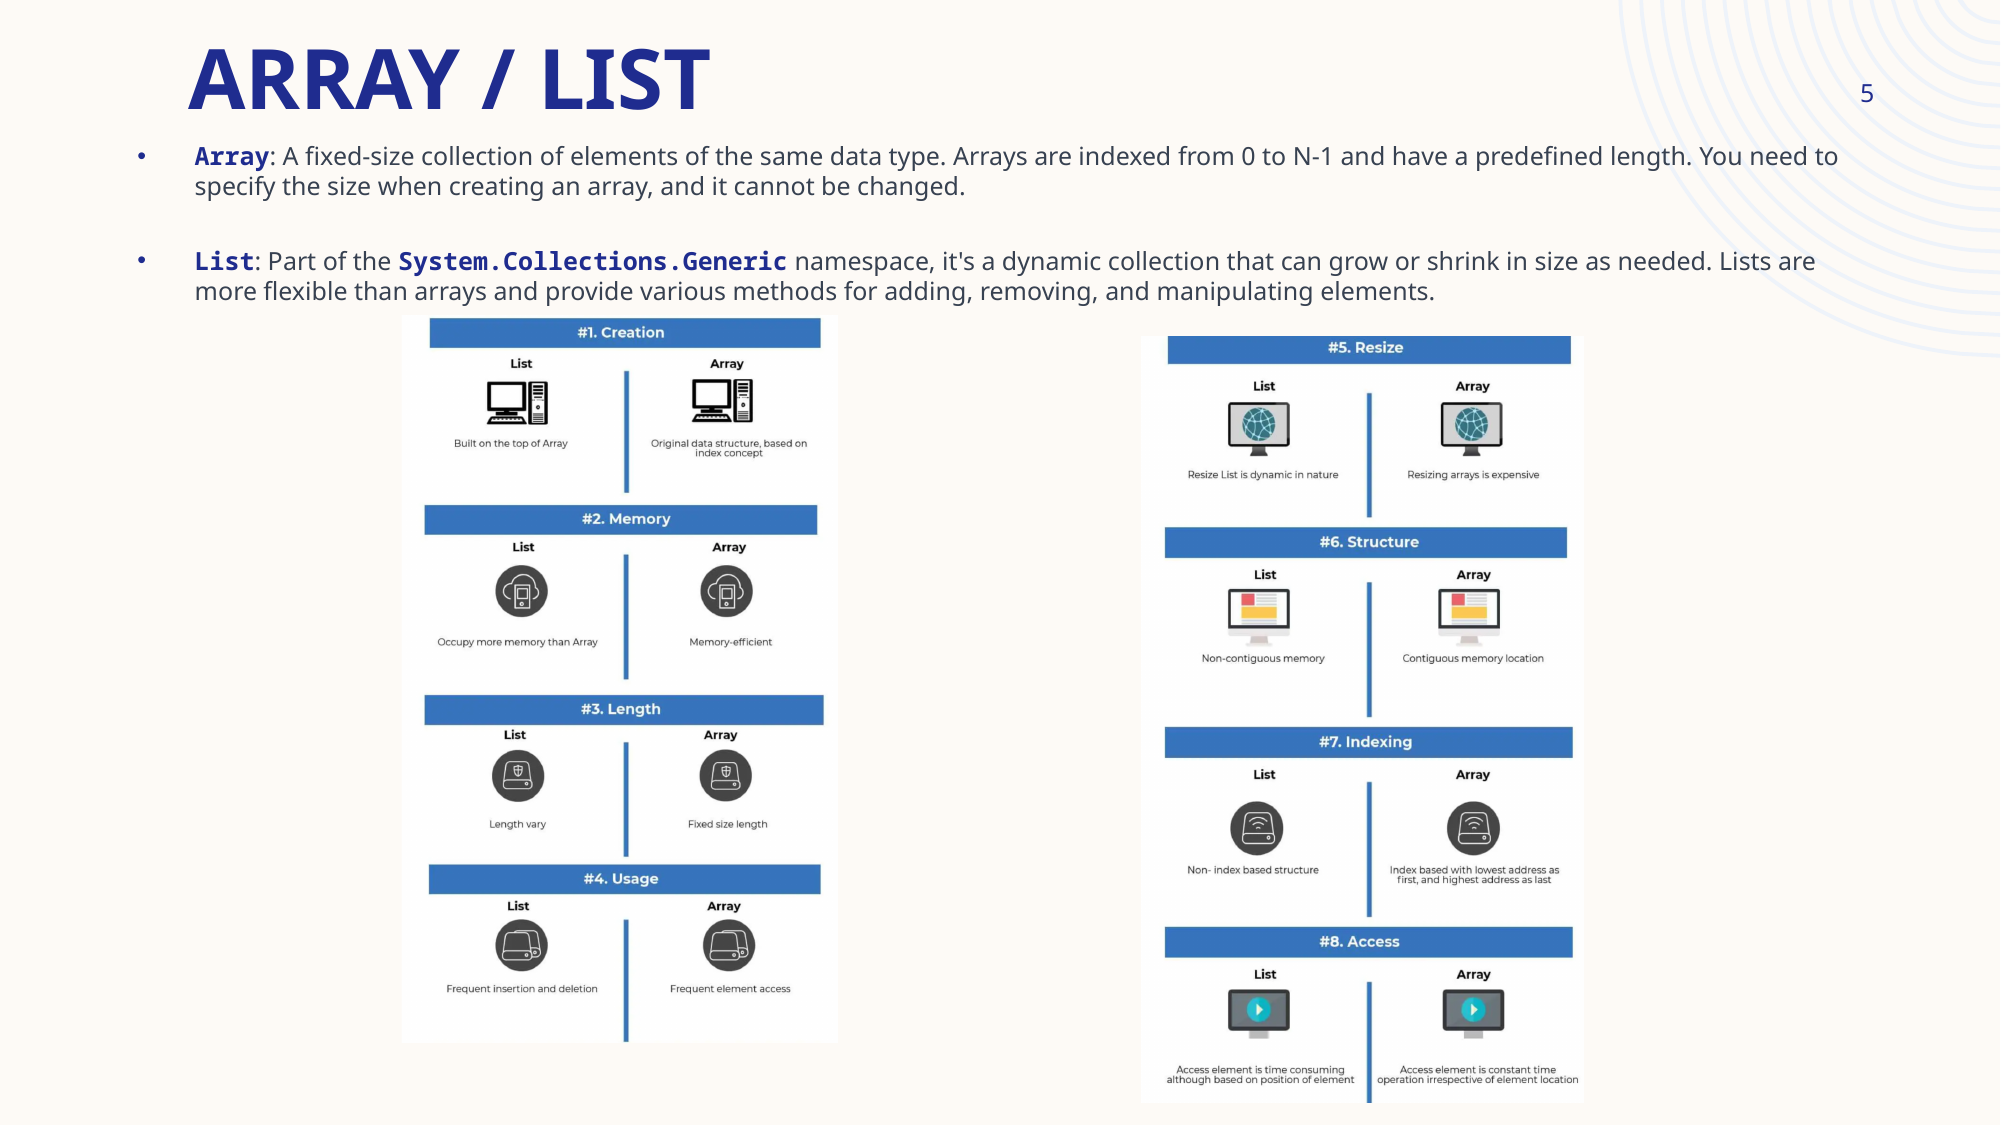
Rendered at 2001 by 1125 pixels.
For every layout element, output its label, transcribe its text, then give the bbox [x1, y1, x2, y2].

title Array / List [0, 18, 1046, 134]
picture [401, 315, 841, 1043]
slide_number 5 [1712, 75, 1875, 116]
list Array: A fixed-size collection of elements of the same data type. Arrays are indexed from 0 to N-1 and have a predefined length. You need to specify the size when creating an array, and it cannot be changed. List: Part of the System.Collections.Generic namespace, it's a dynamic collection that can grow or shrink in size as needed. Lists are more flexible than arrays and provide various methods for adding, removing, and manipulating elements. [122, 133, 1874, 866]
picture [1141, 336, 1588, 1103]
